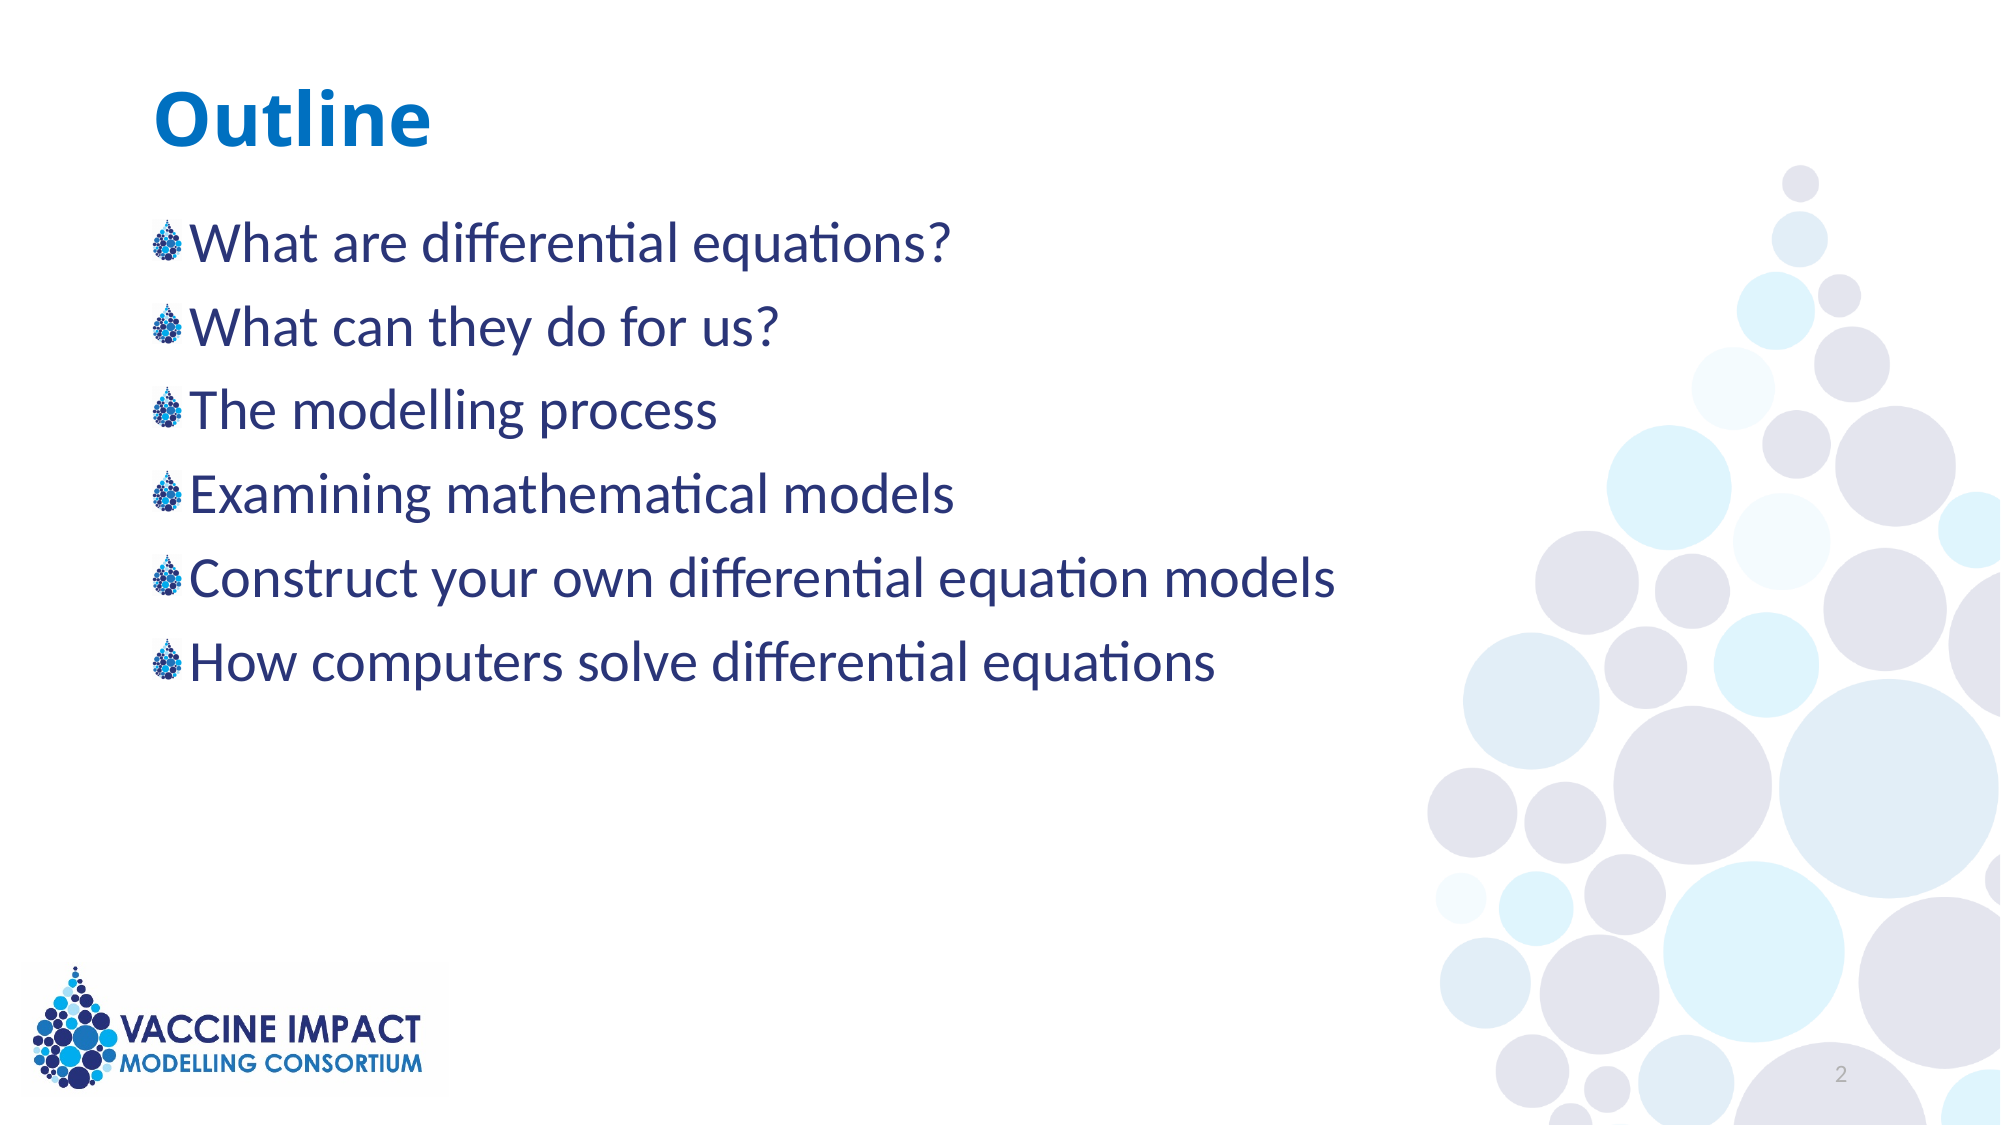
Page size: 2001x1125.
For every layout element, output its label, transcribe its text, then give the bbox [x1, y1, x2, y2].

list What are differential equations? What can they do for us? The modelling process Examining mathematical models Construct your own differential equation models How computers solve differential equations [137, 204, 1863, 993]
slide_number 2 [1412, 1042, 1863, 1103]
title Outline [137, 59, 1863, 185]
picture [0, 0, 2001, 1125]
